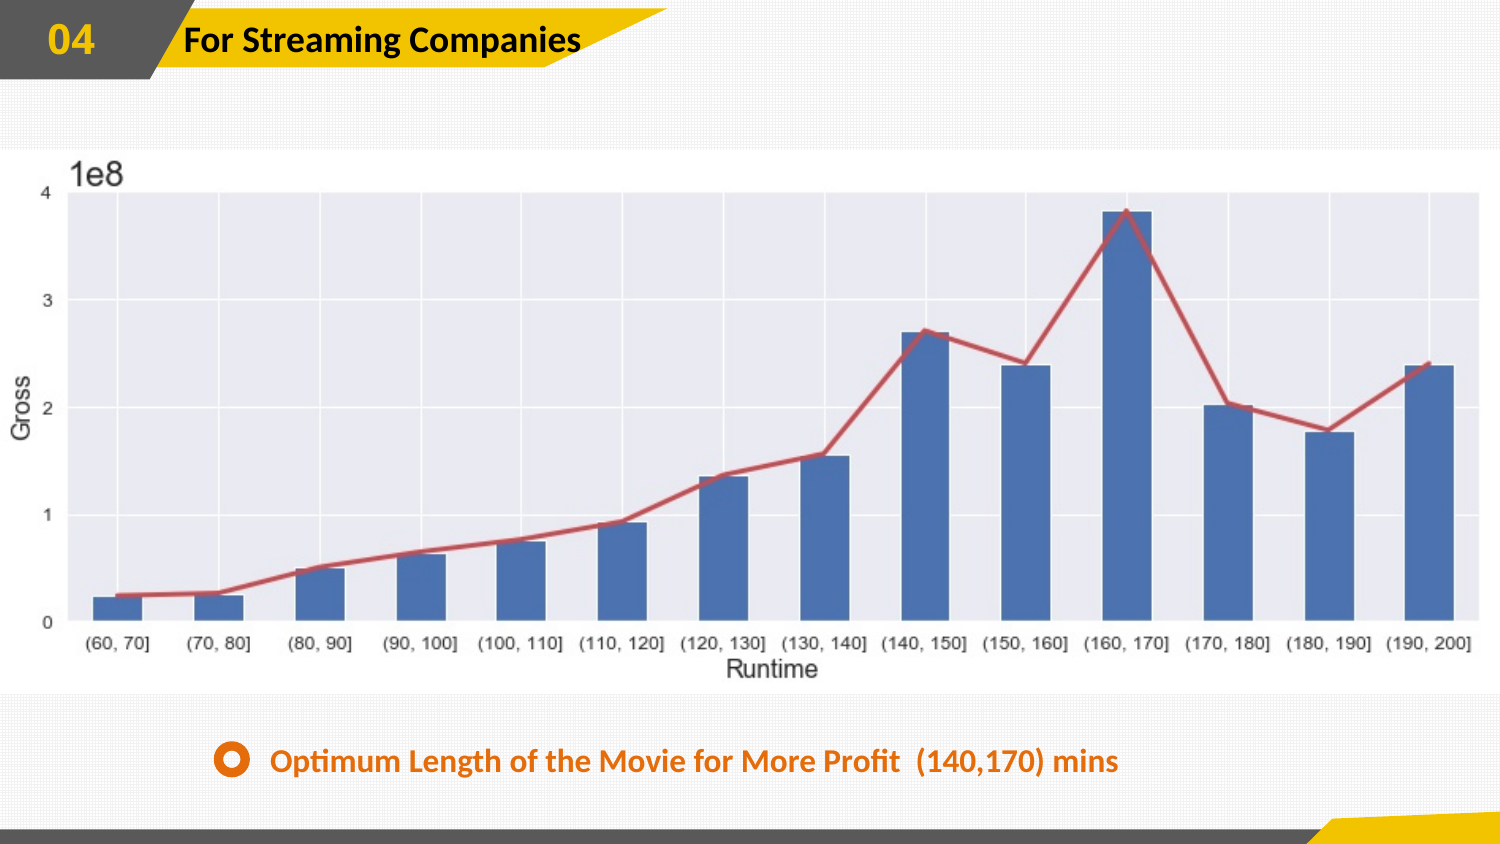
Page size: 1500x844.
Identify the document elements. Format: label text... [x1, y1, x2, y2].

text_box 04 [32, 5, 111, 71]
picture [0, 150, 1500, 694]
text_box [218, 731, 1282, 788]
text_box For Streaming Companies [168, 7, 597, 67]
